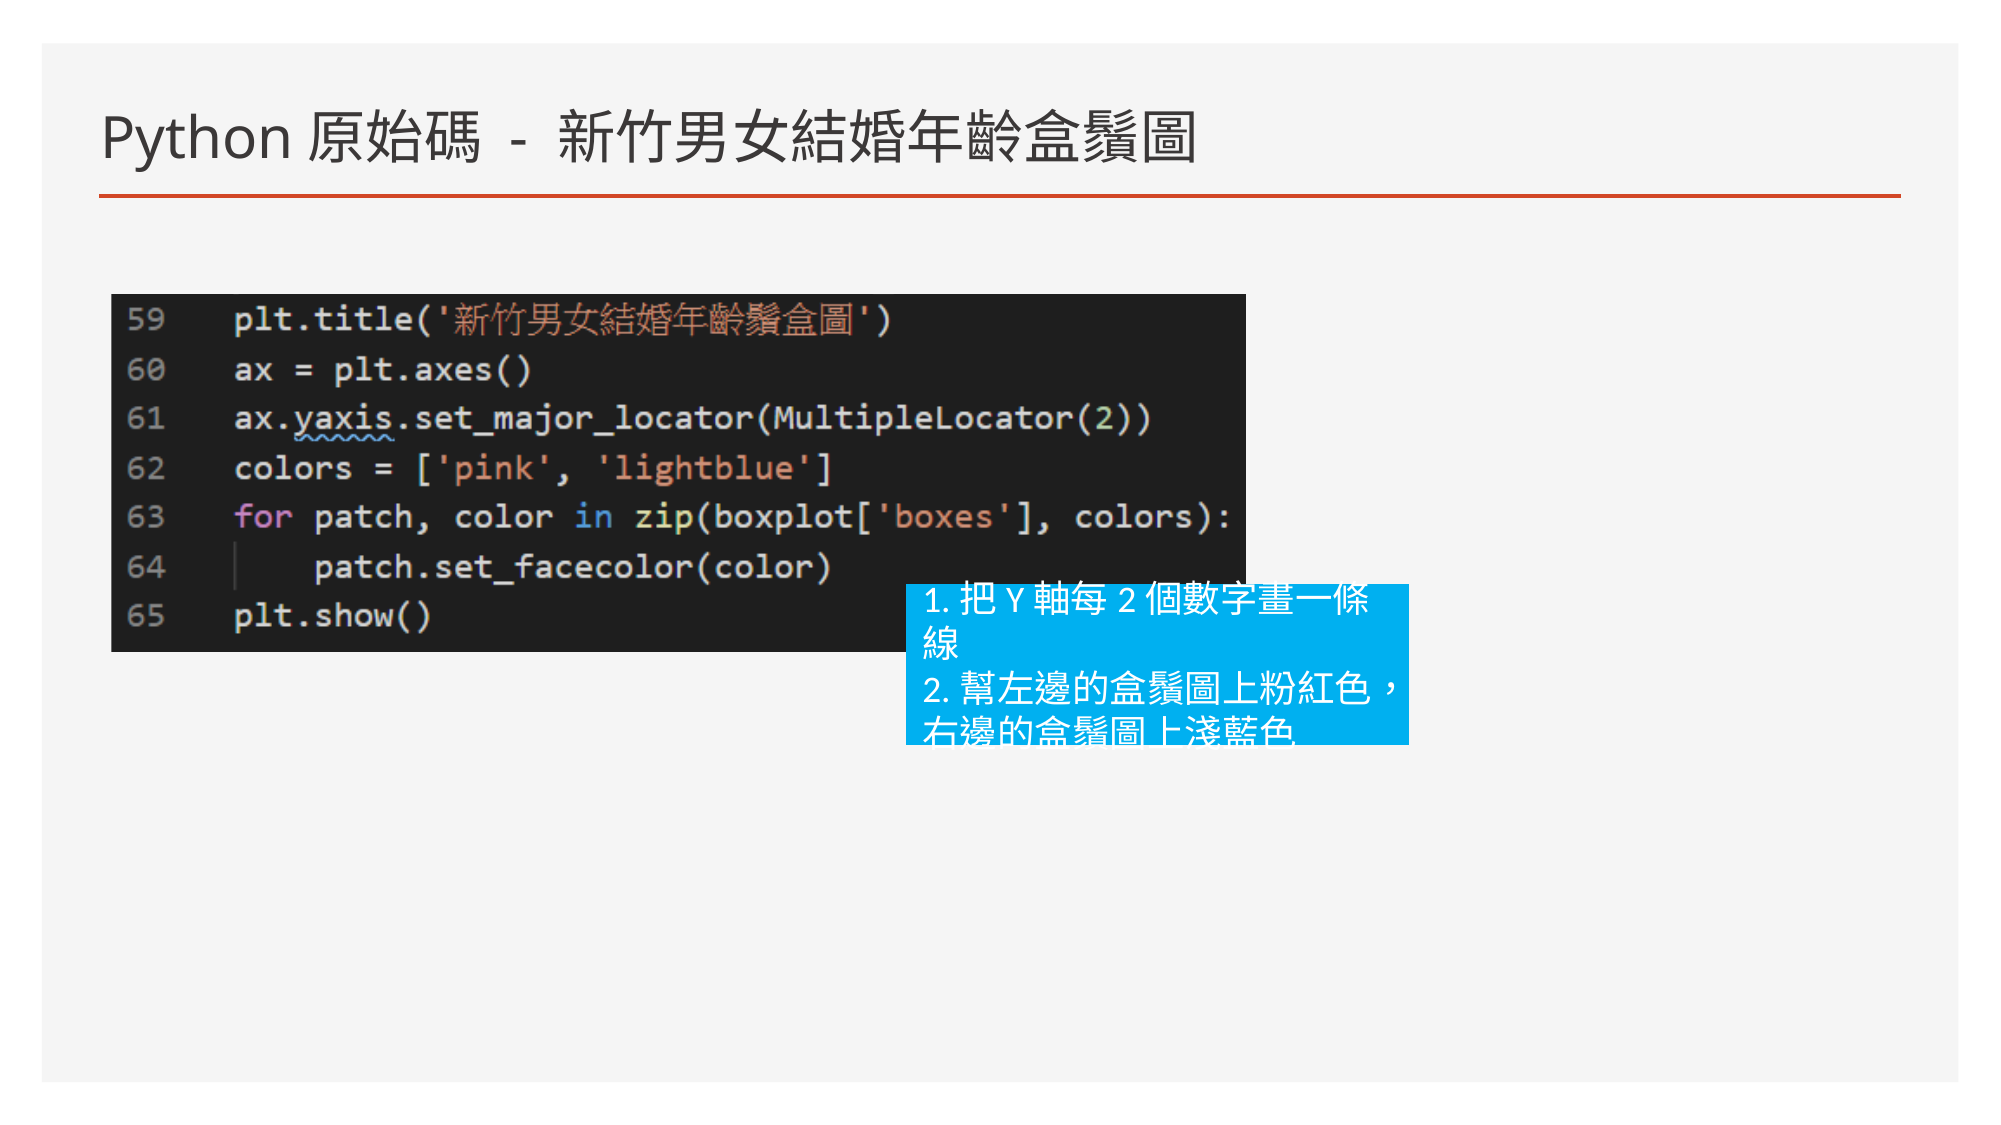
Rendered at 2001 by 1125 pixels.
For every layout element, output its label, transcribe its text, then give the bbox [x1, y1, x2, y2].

title Python原始碼 - 新竹男女結婚年齡盒鬚圖 [85, 73, 1214, 179]
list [111, 294, 1246, 652]
text_box 1.把Y軸每2個數字畫一條線 2.幫左邊的盒鬚圖上粉紅色，右邊的盒鬚圖上淺藍色 [906, 584, 1409, 745]
